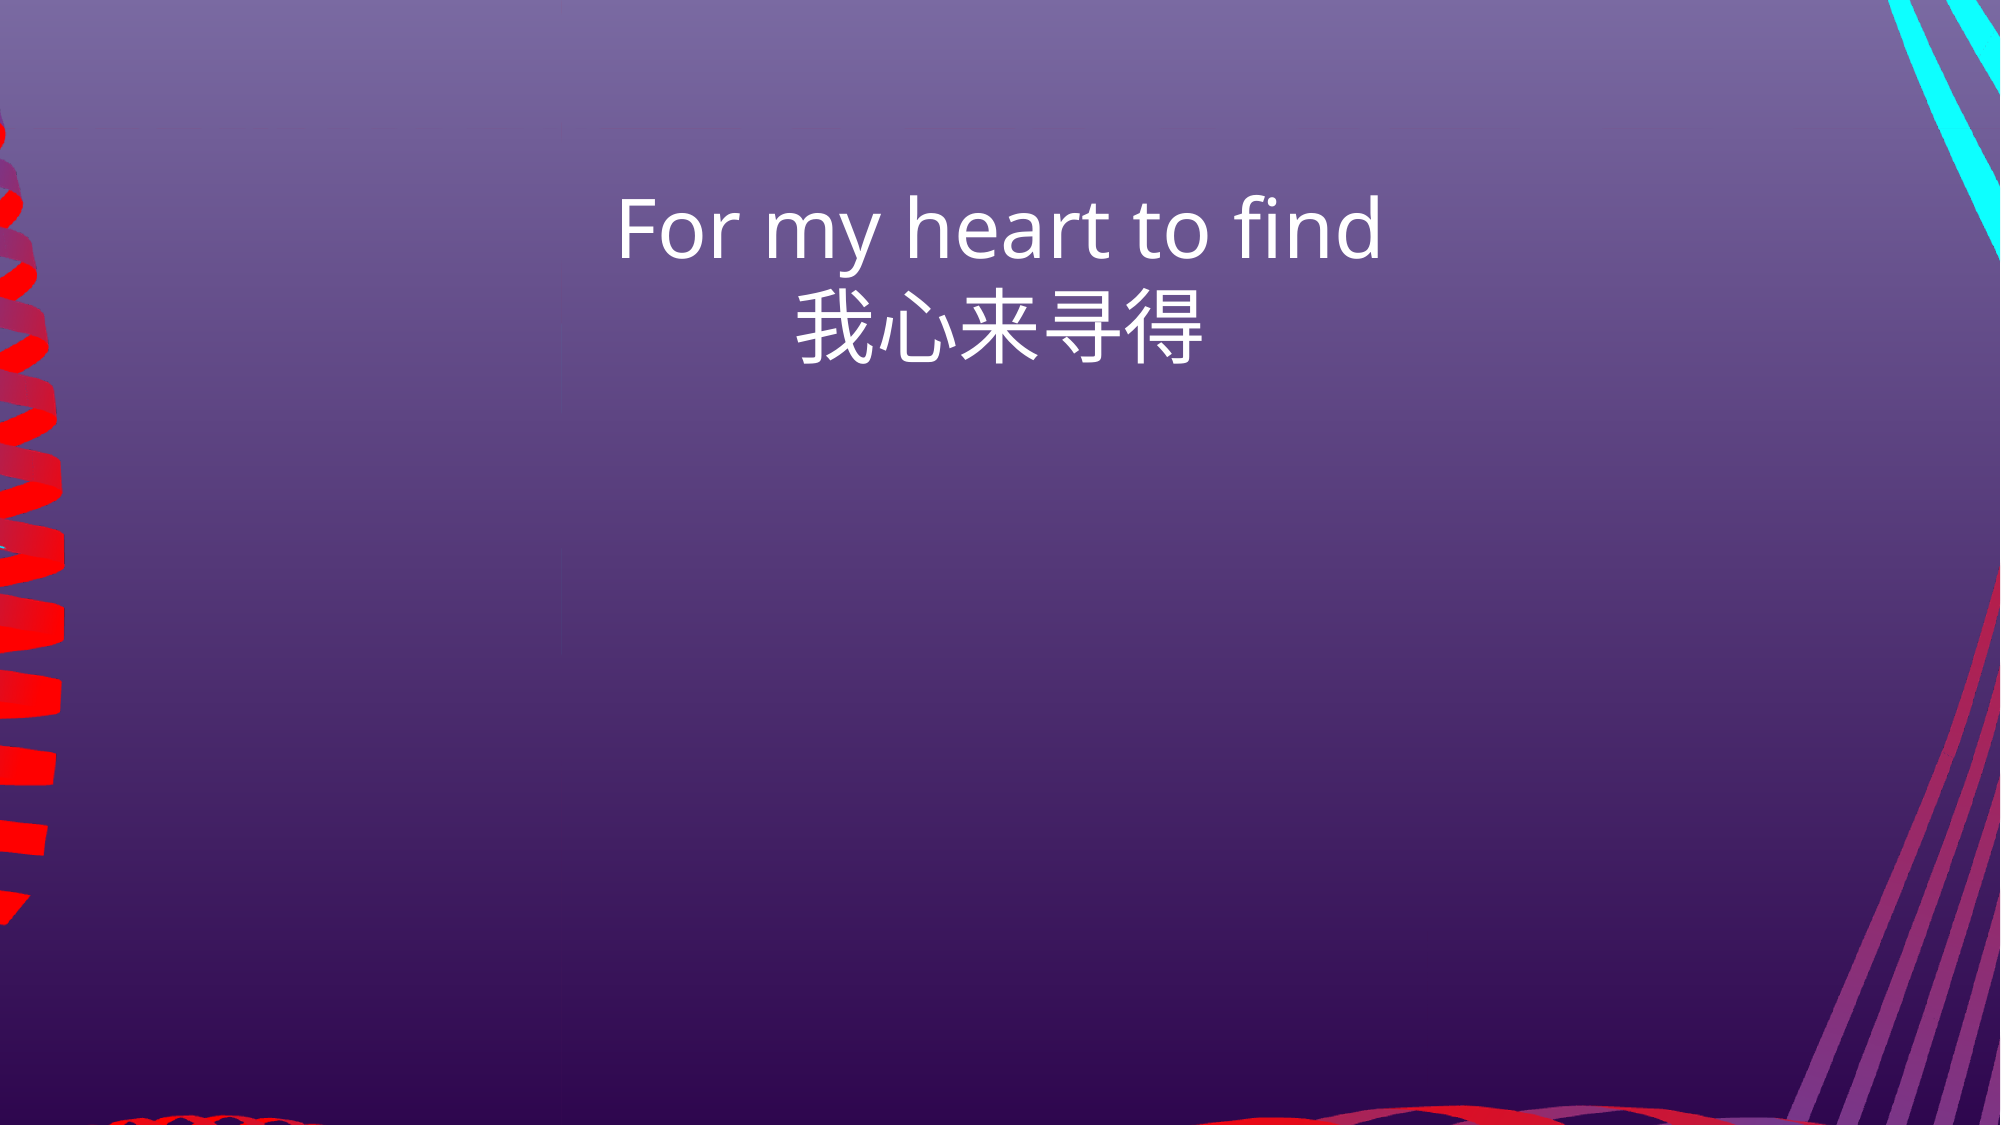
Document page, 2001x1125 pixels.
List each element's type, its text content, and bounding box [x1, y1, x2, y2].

text_box For my heart to find 我心来寻得 [99, 168, 1900, 382]
picture [0, 0, 2001, 1125]
